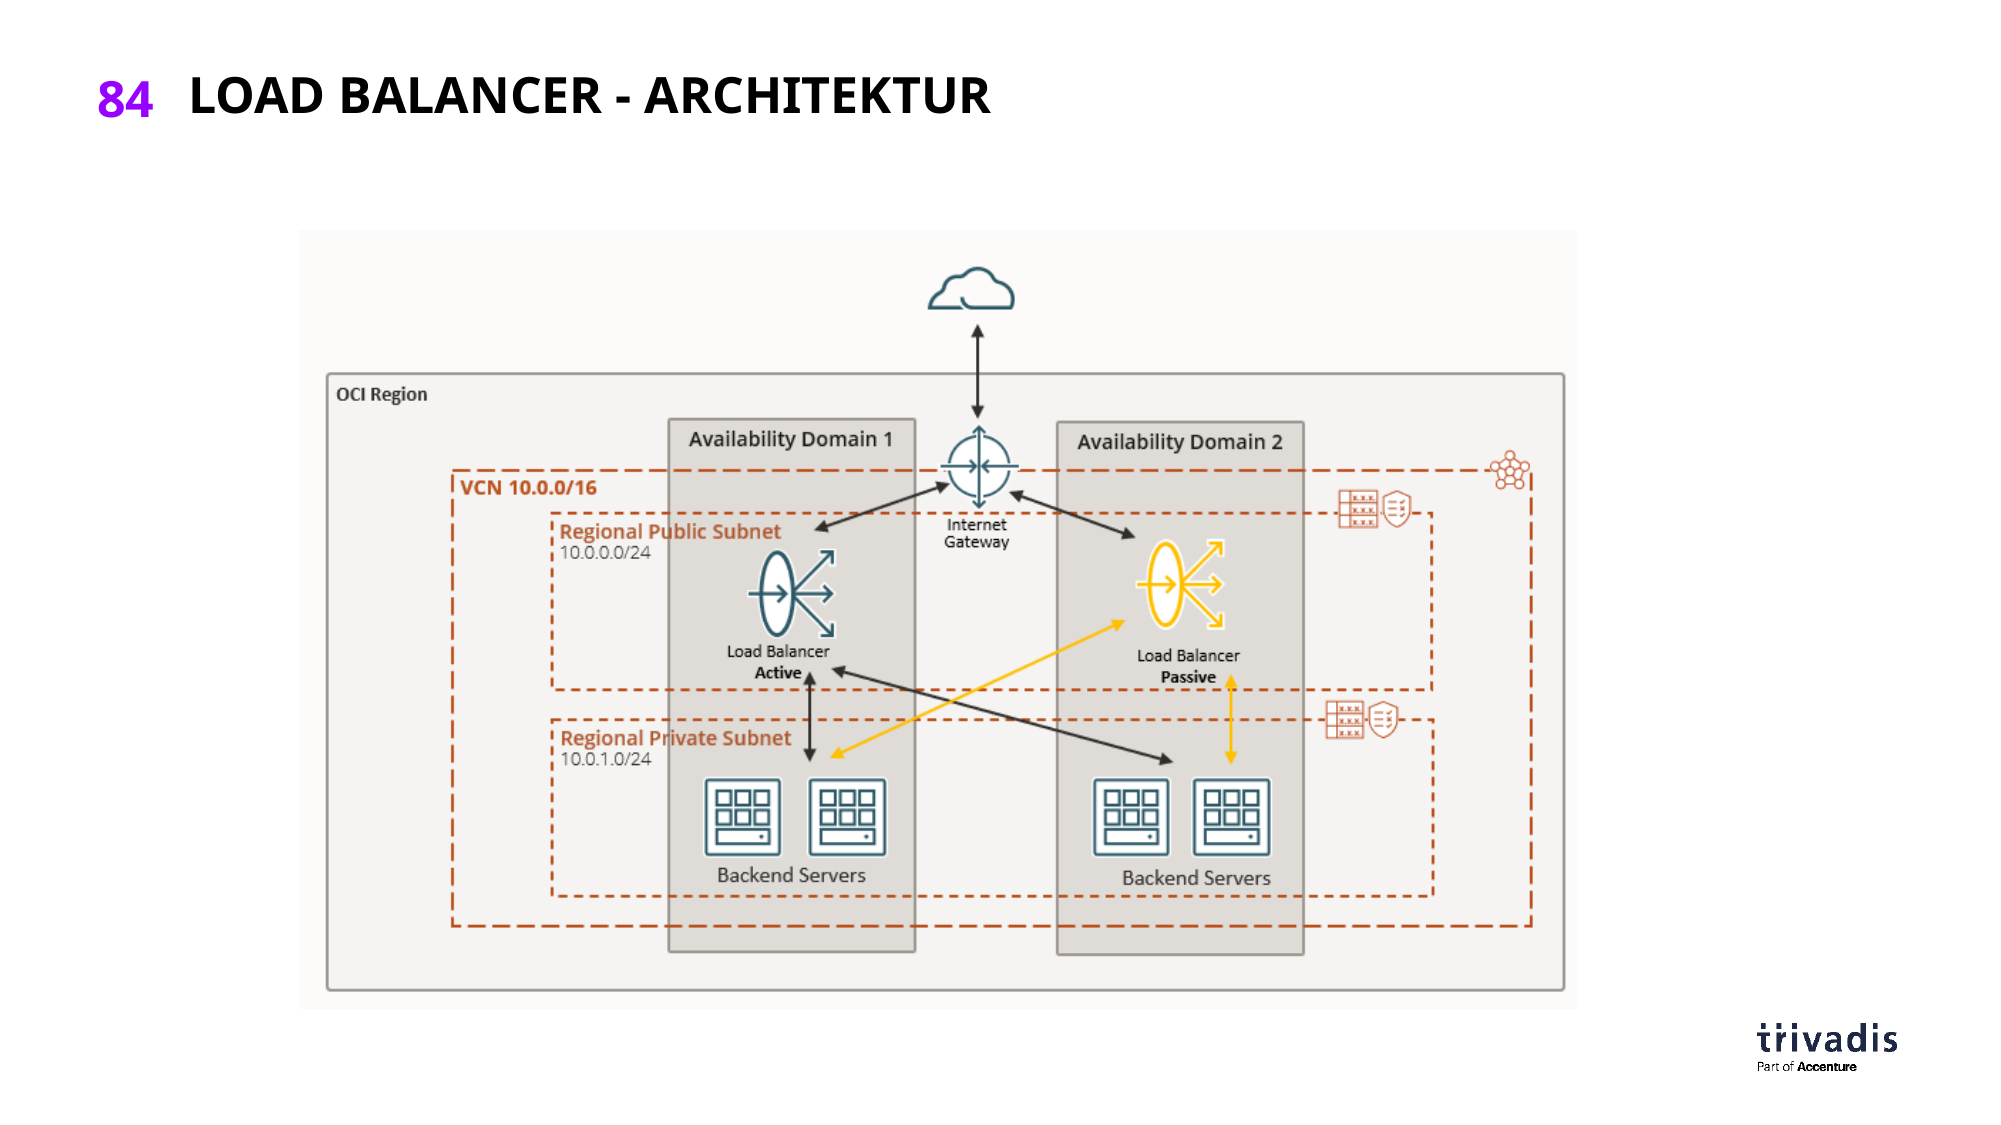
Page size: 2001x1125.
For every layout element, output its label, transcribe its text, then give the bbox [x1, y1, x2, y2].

picture [1757, 1023, 1897, 1071]
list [299, 230, 1577, 1009]
title Load Balancer - Architektur [170, 63, 1933, 136]
